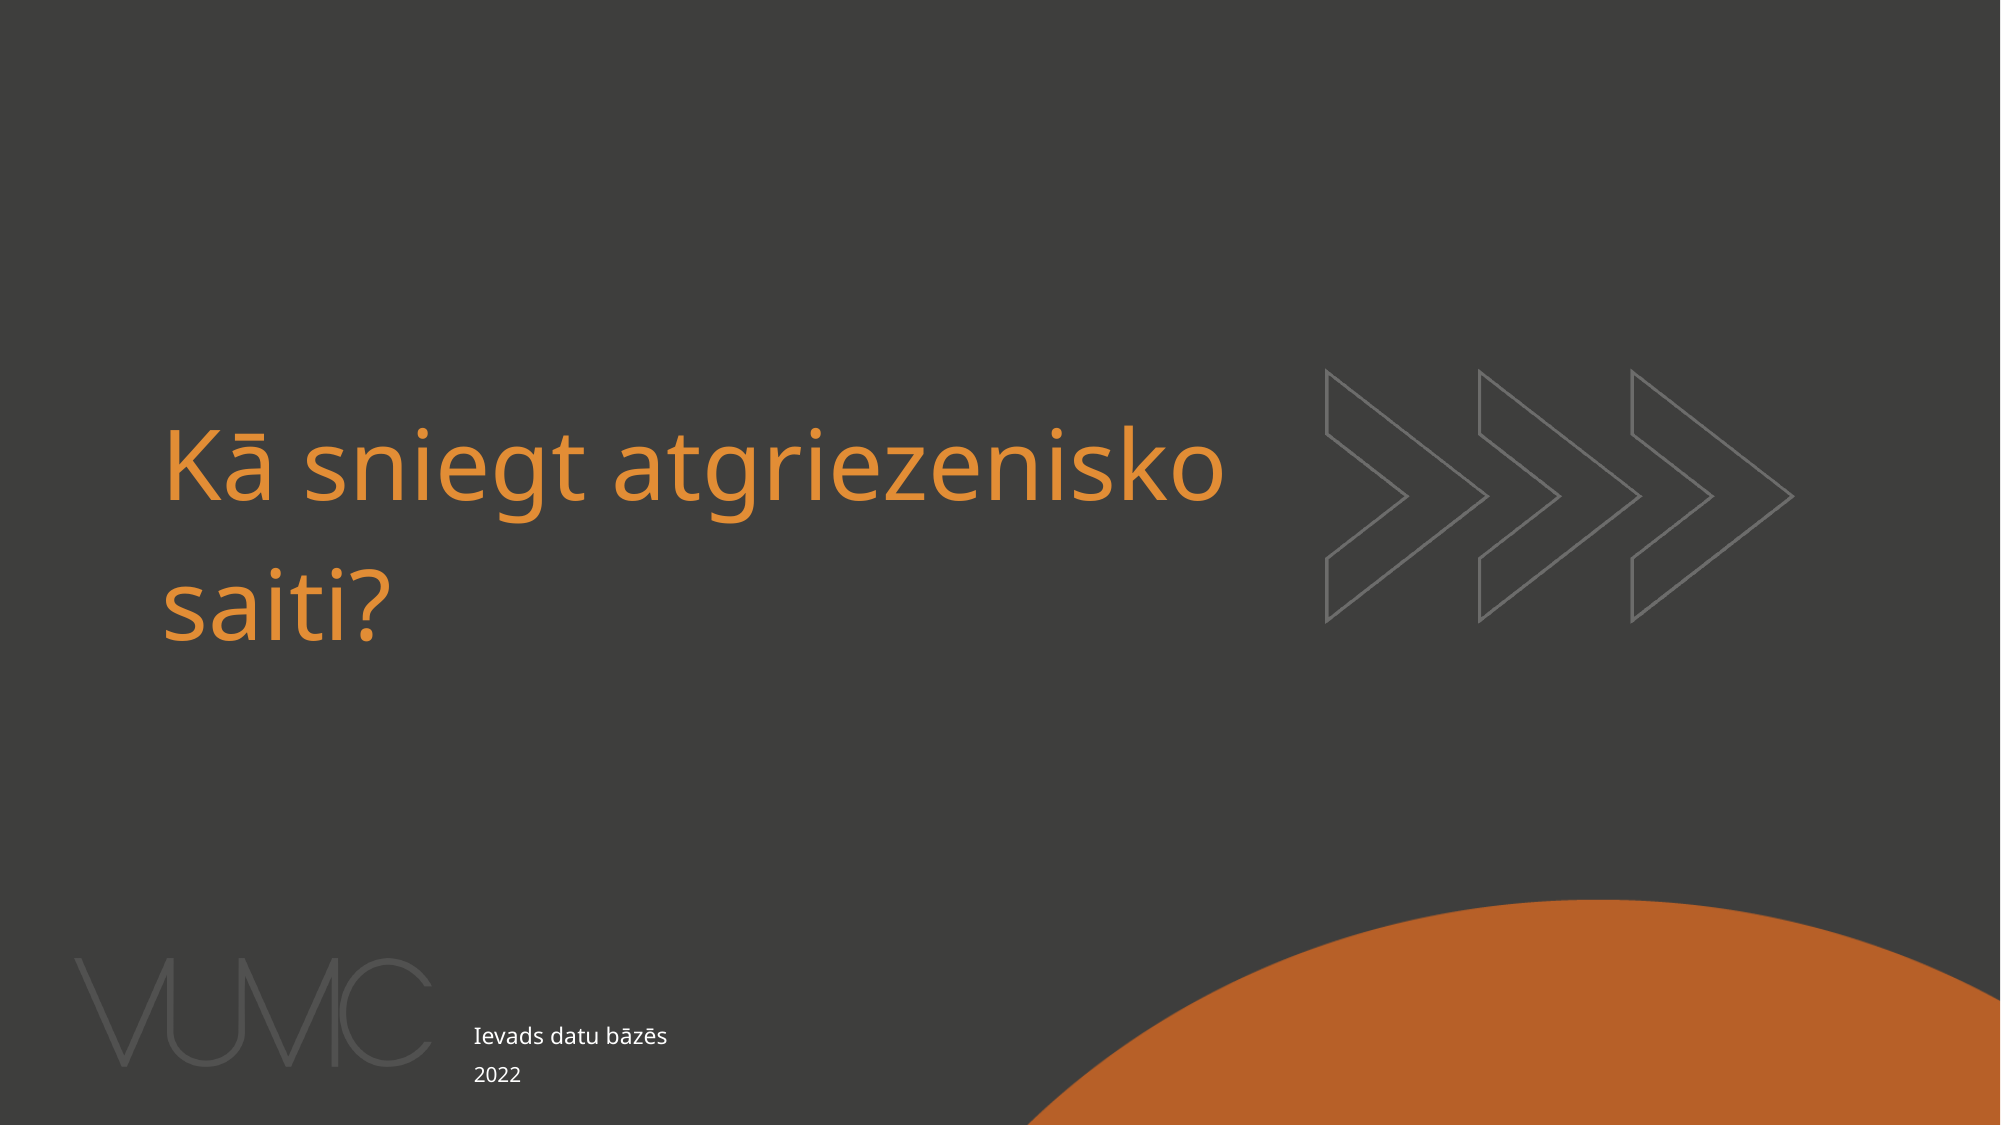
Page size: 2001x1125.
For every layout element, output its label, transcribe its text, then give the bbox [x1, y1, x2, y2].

text_box Kā sniegt atgriezenisko saiti? [161, 380, 1265, 661]
text_box Ievads datu bāzēs 2022 [474, 1012, 1043, 1087]
picture [0, 0, 2001, 1125]
